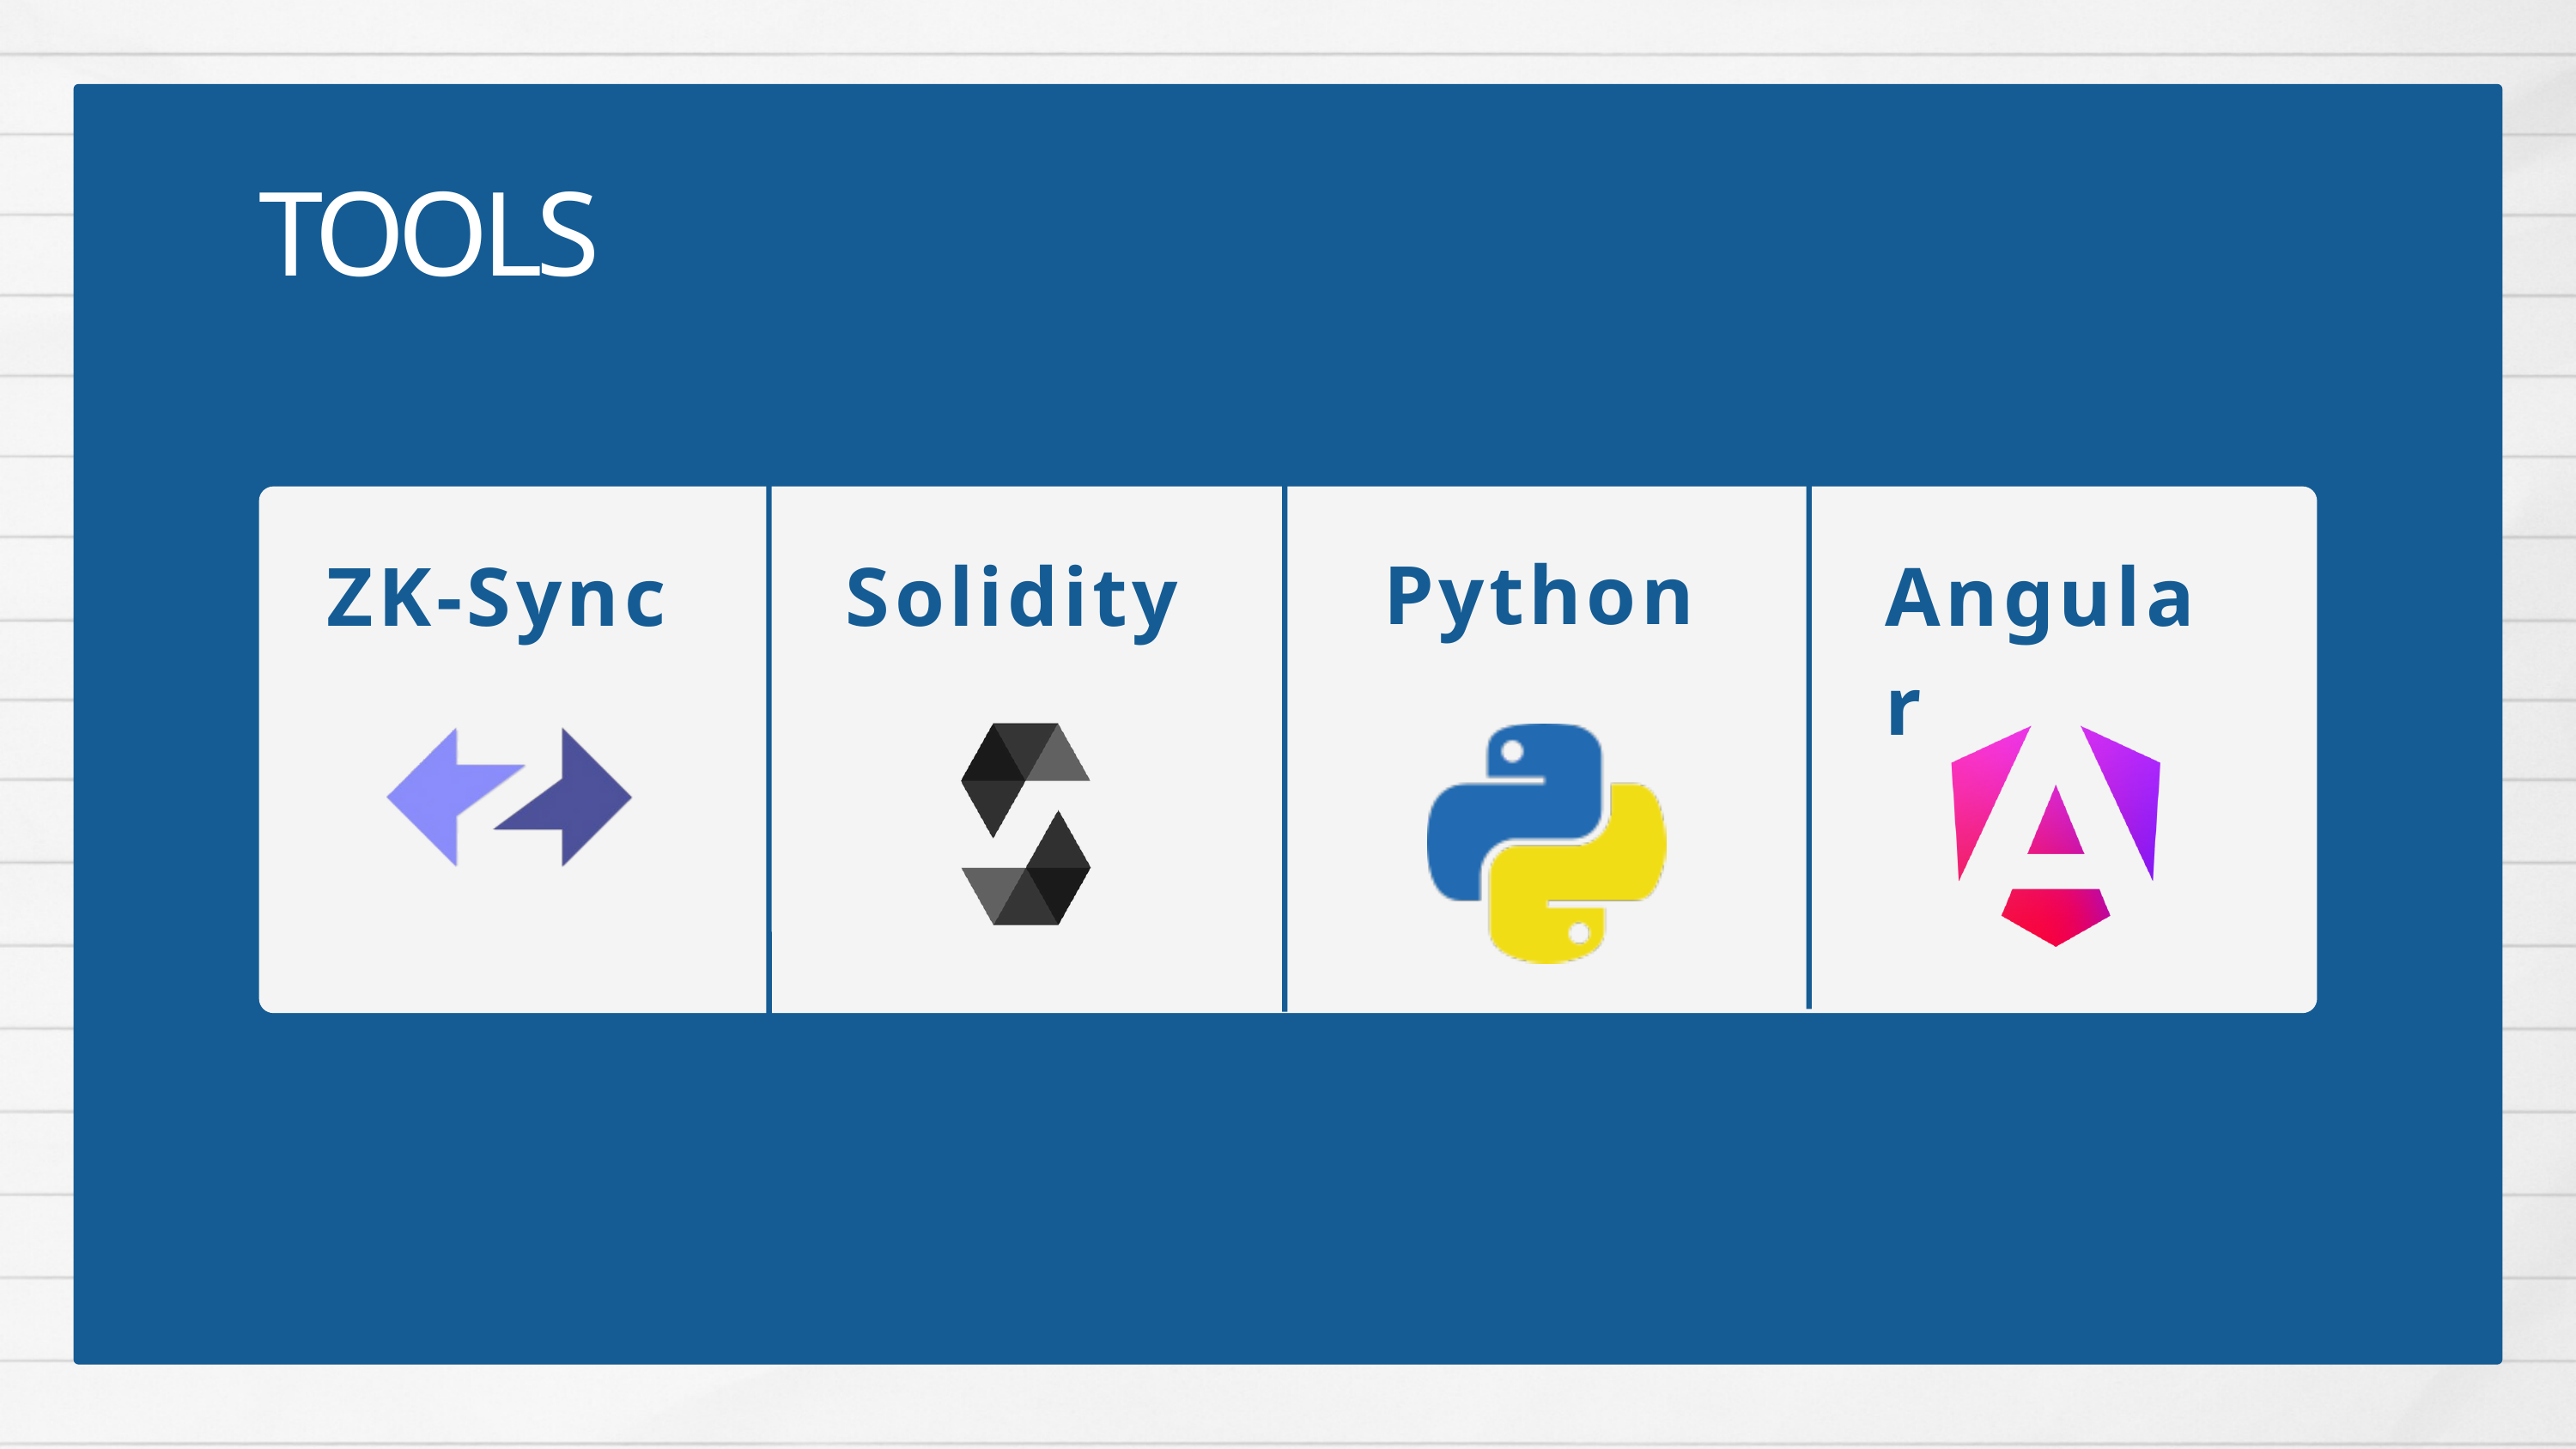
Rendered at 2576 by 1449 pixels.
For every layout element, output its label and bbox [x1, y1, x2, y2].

text_box [73, 83, 2503, 1365]
text_box [0, 0, 2576, 1449]
text_box [845, 539, 1209, 984]
text_box [258, 486, 2318, 1014]
text_box [1885, 540, 2234, 979]
text_box [302, 539, 720, 1007]
